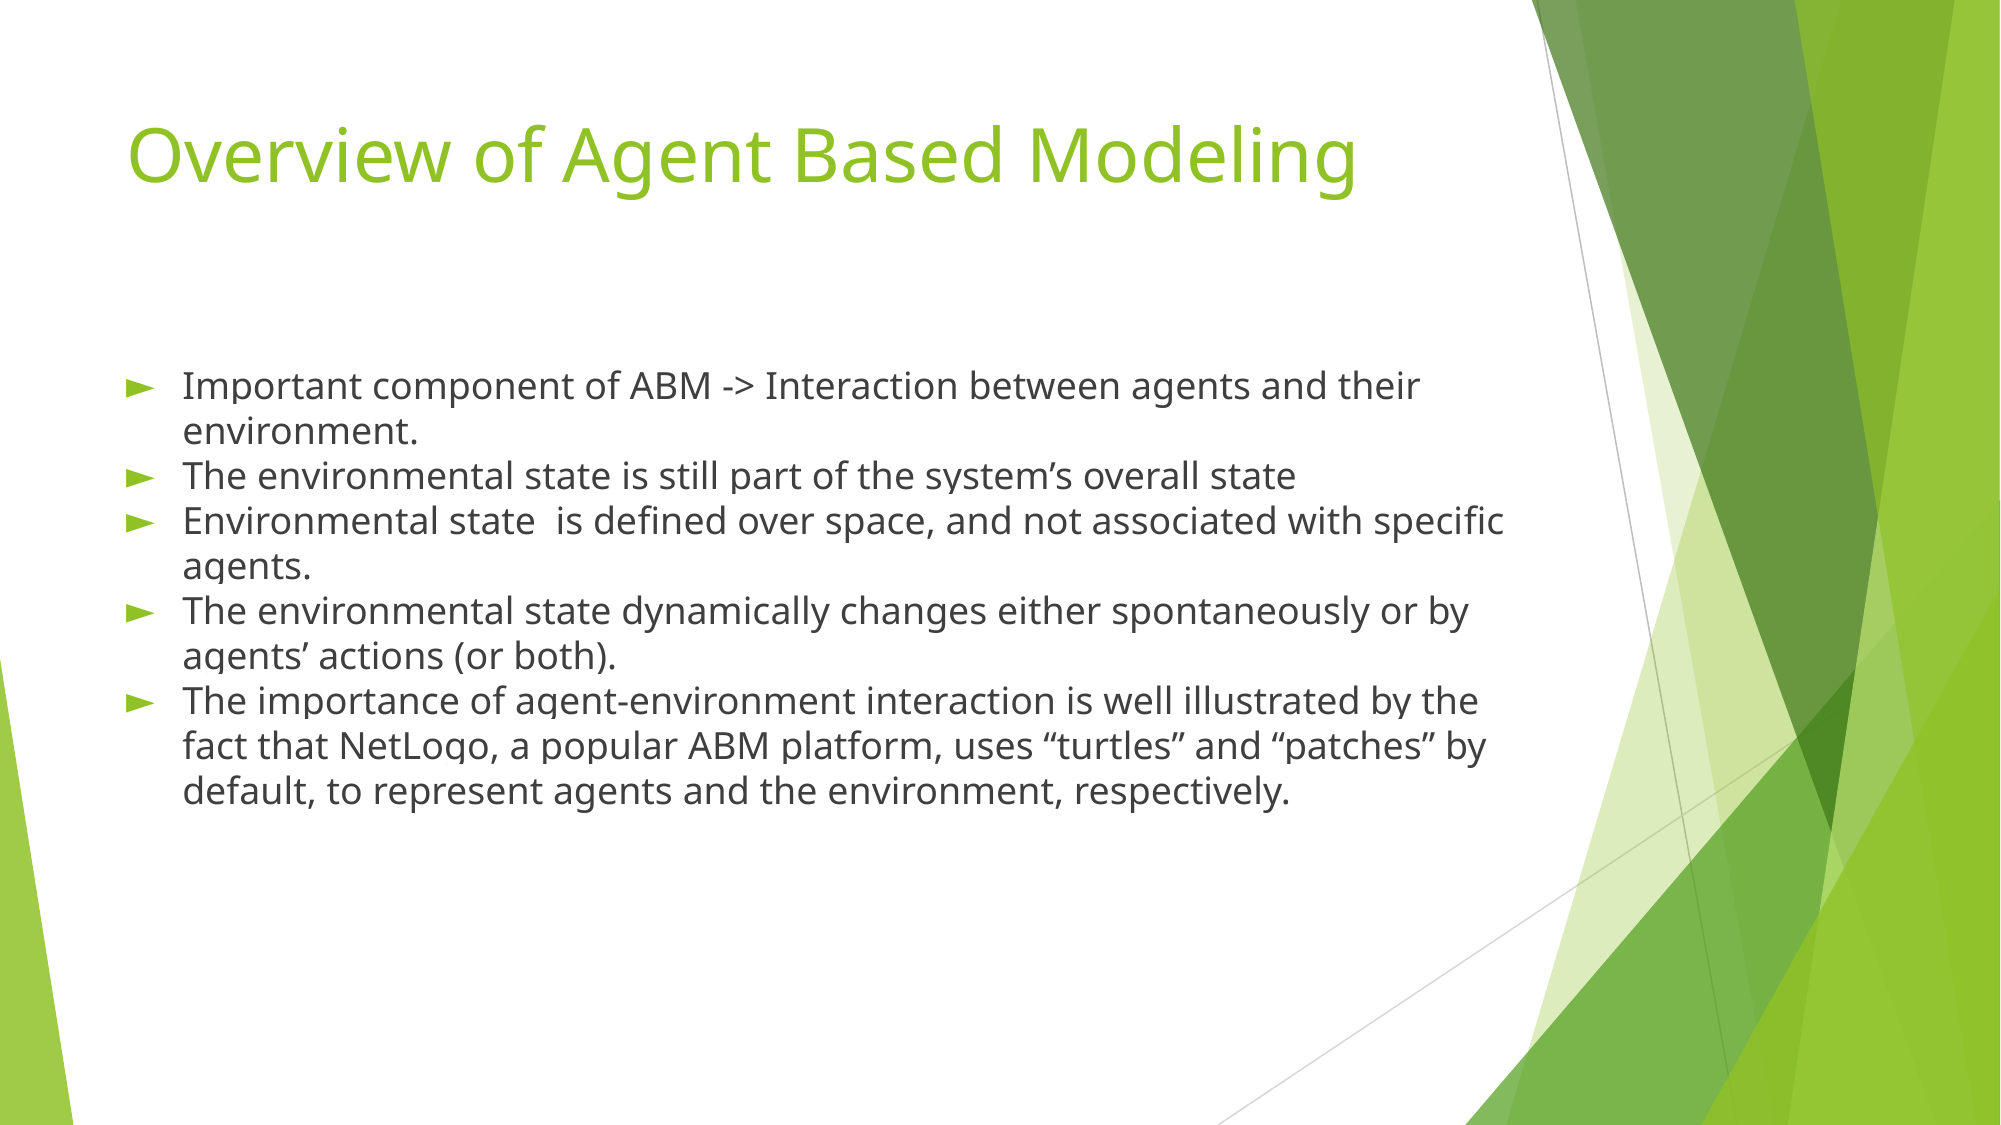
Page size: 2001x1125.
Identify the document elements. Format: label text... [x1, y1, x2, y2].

title Overview of Agent Based Modeling [111, 99, 1522, 317]
list Important component of ABM -> Interaction between agents and their environment. The environmental state is still part of the system’s overall state Environmental state is deﬁned over space, and not associated with speciﬁc agents. The environmental state dynamically changes either spontaneously or by agents’ actions (or both). The importance of agent-environment interaction is well illustrated by the fact that NetLogo, a popular ABM platform, uses “turtles” and “patches” by default, to represent agents and the environment, respectively. [111, 354, 1522, 992]
